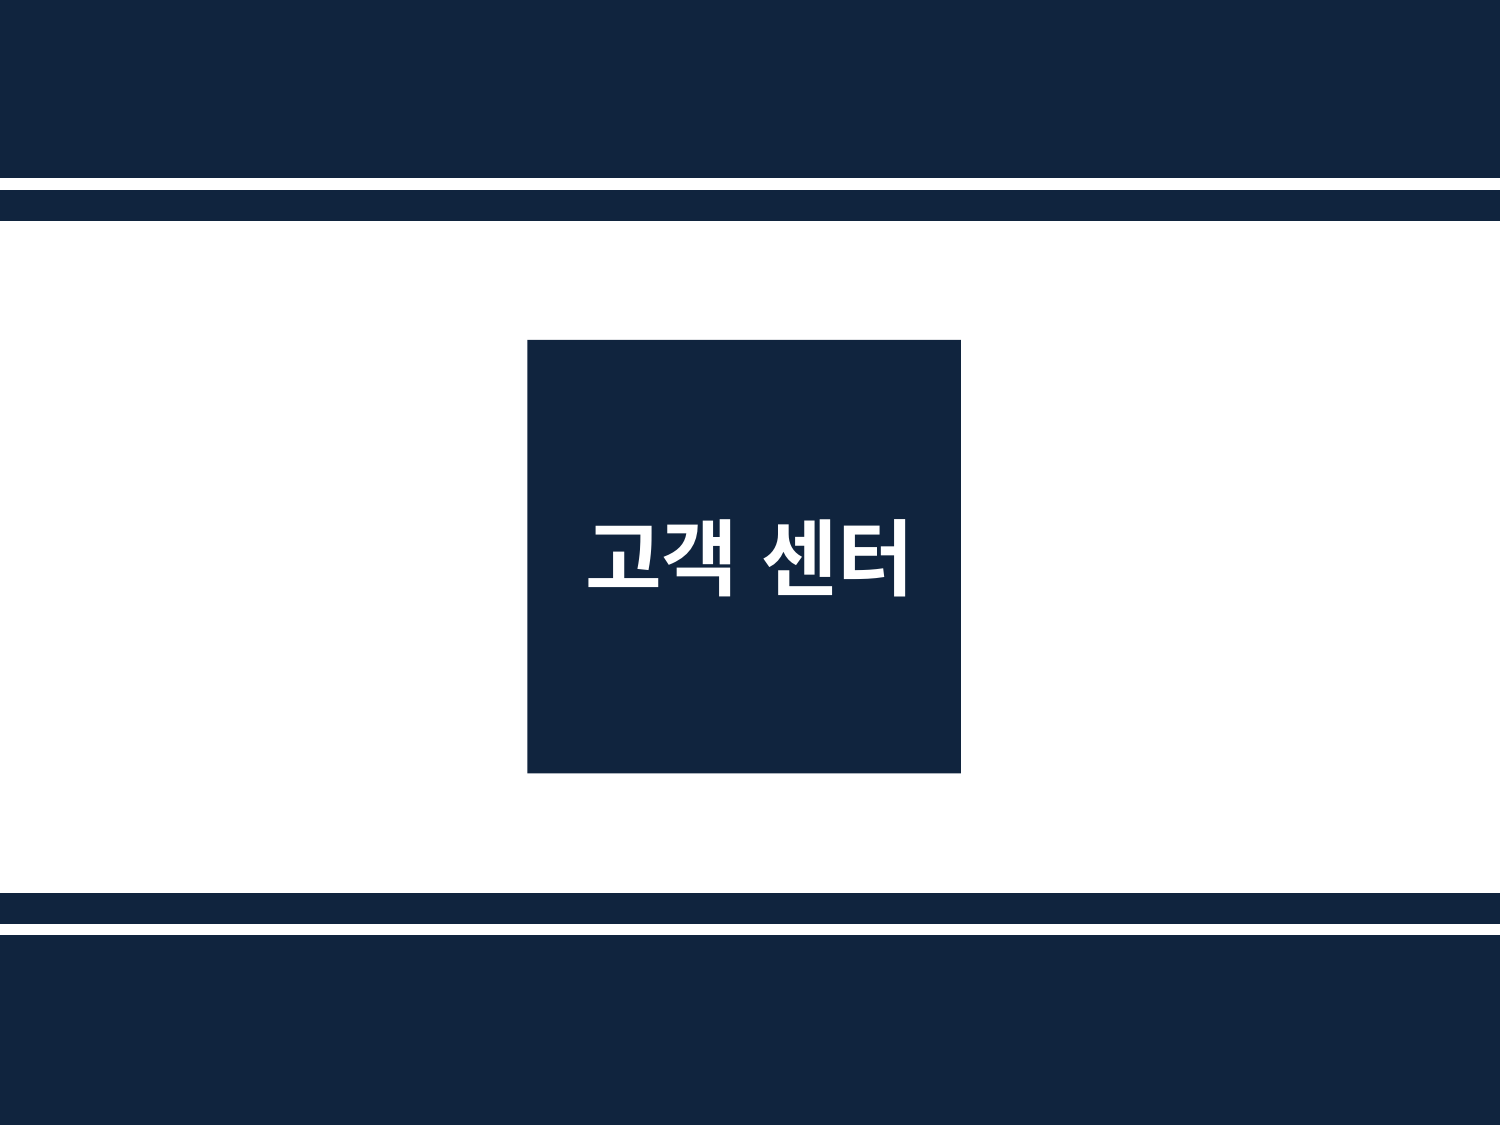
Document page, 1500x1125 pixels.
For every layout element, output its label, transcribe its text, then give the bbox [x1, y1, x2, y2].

text_box [0, 178, 1500, 190]
text_box [525, 338, 963, 775]
text_box [0, 924, 1500, 935]
text_box 고객 센터 [570, 498, 930, 614]
text_box [0, 221, 1500, 893]
